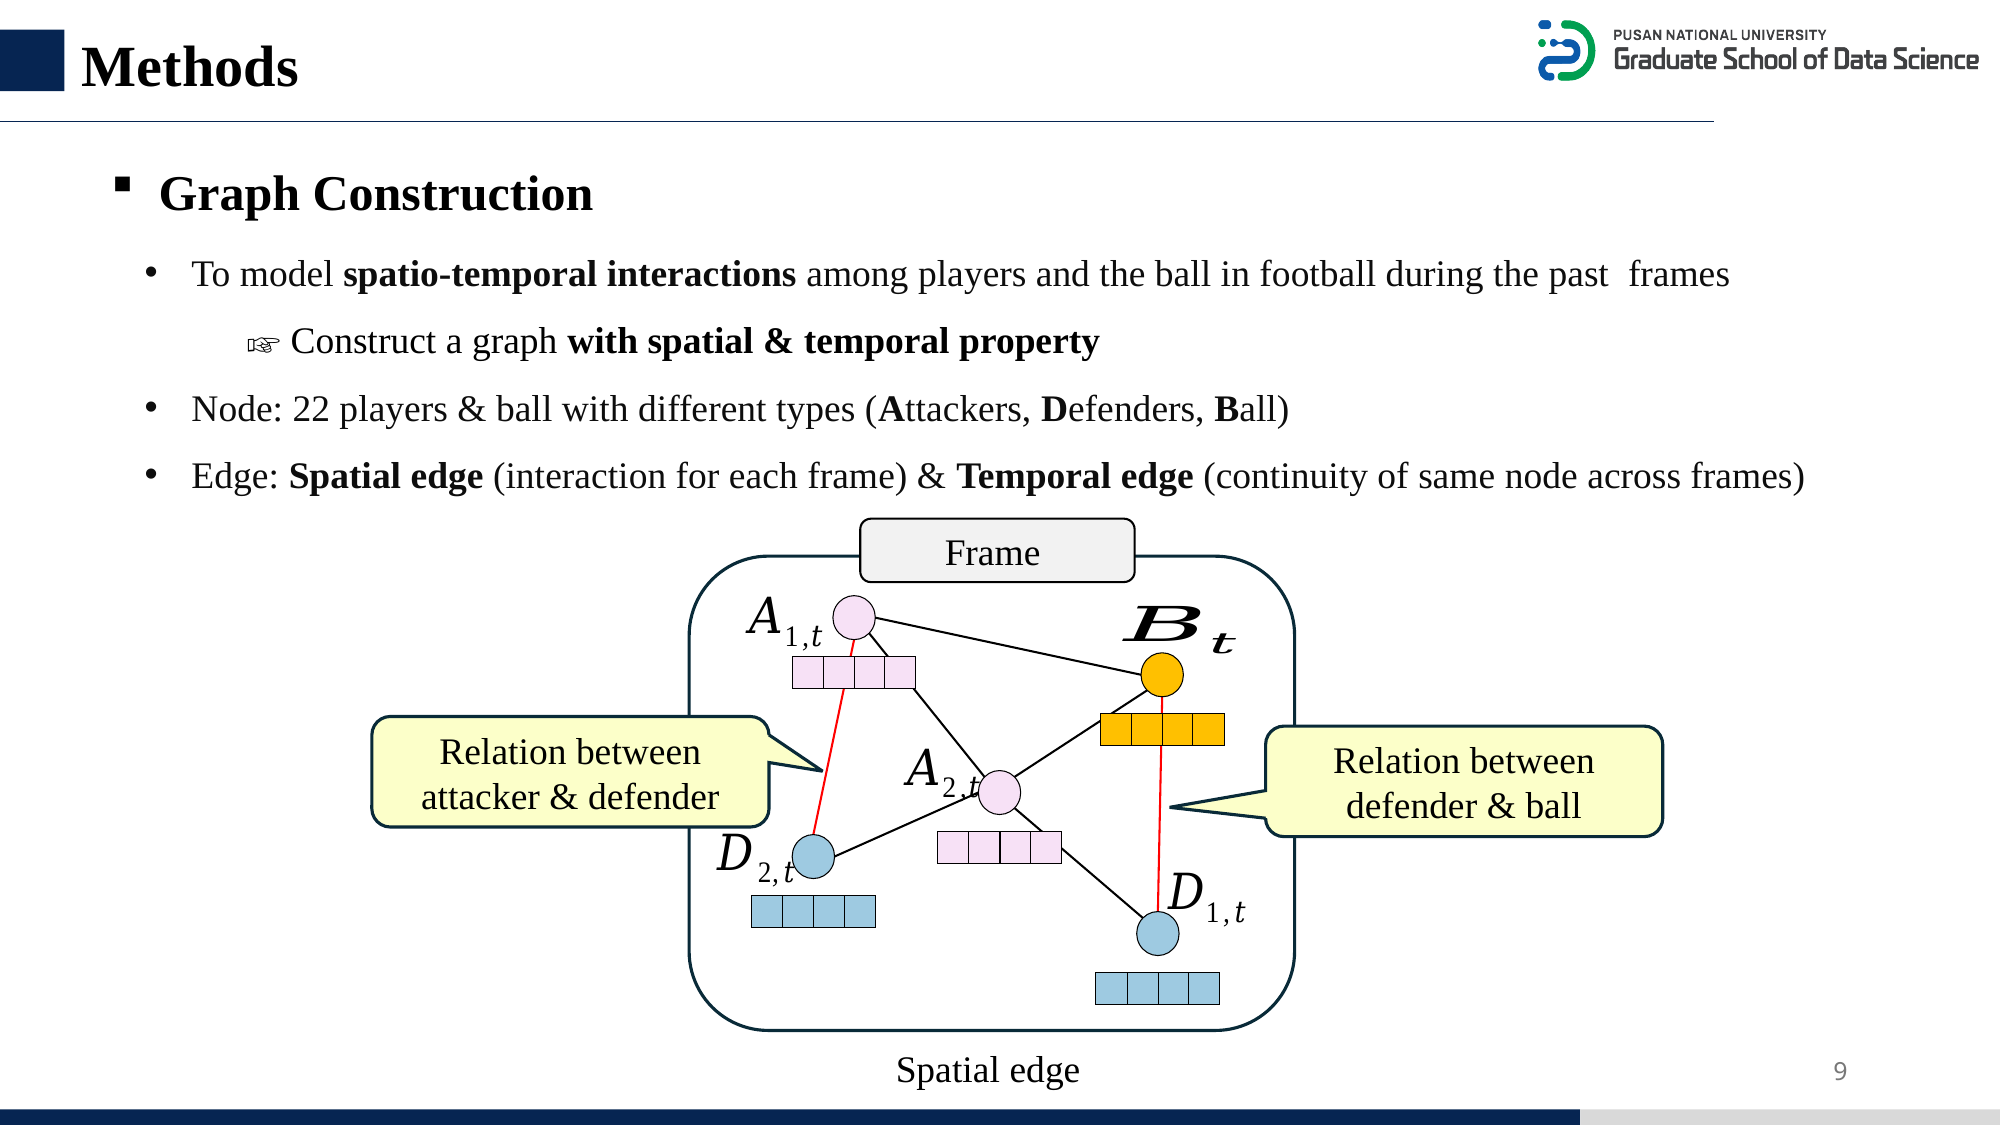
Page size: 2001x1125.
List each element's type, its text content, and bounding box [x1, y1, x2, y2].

text_box Methods [67, 20, 785, 106]
slide_number 9 [1412, 1042, 1863, 1103]
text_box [688, 518, 1296, 1031]
text_box Relation between attacker & defender [370, 714, 688, 829]
text_box Spatial edge [880, 1037, 1096, 1098]
text_box Graph Construction [96, 153, 1798, 229]
picture [1538, 20, 1979, 81]
text_box Relation between defender & ball [1296, 724, 1665, 839]
